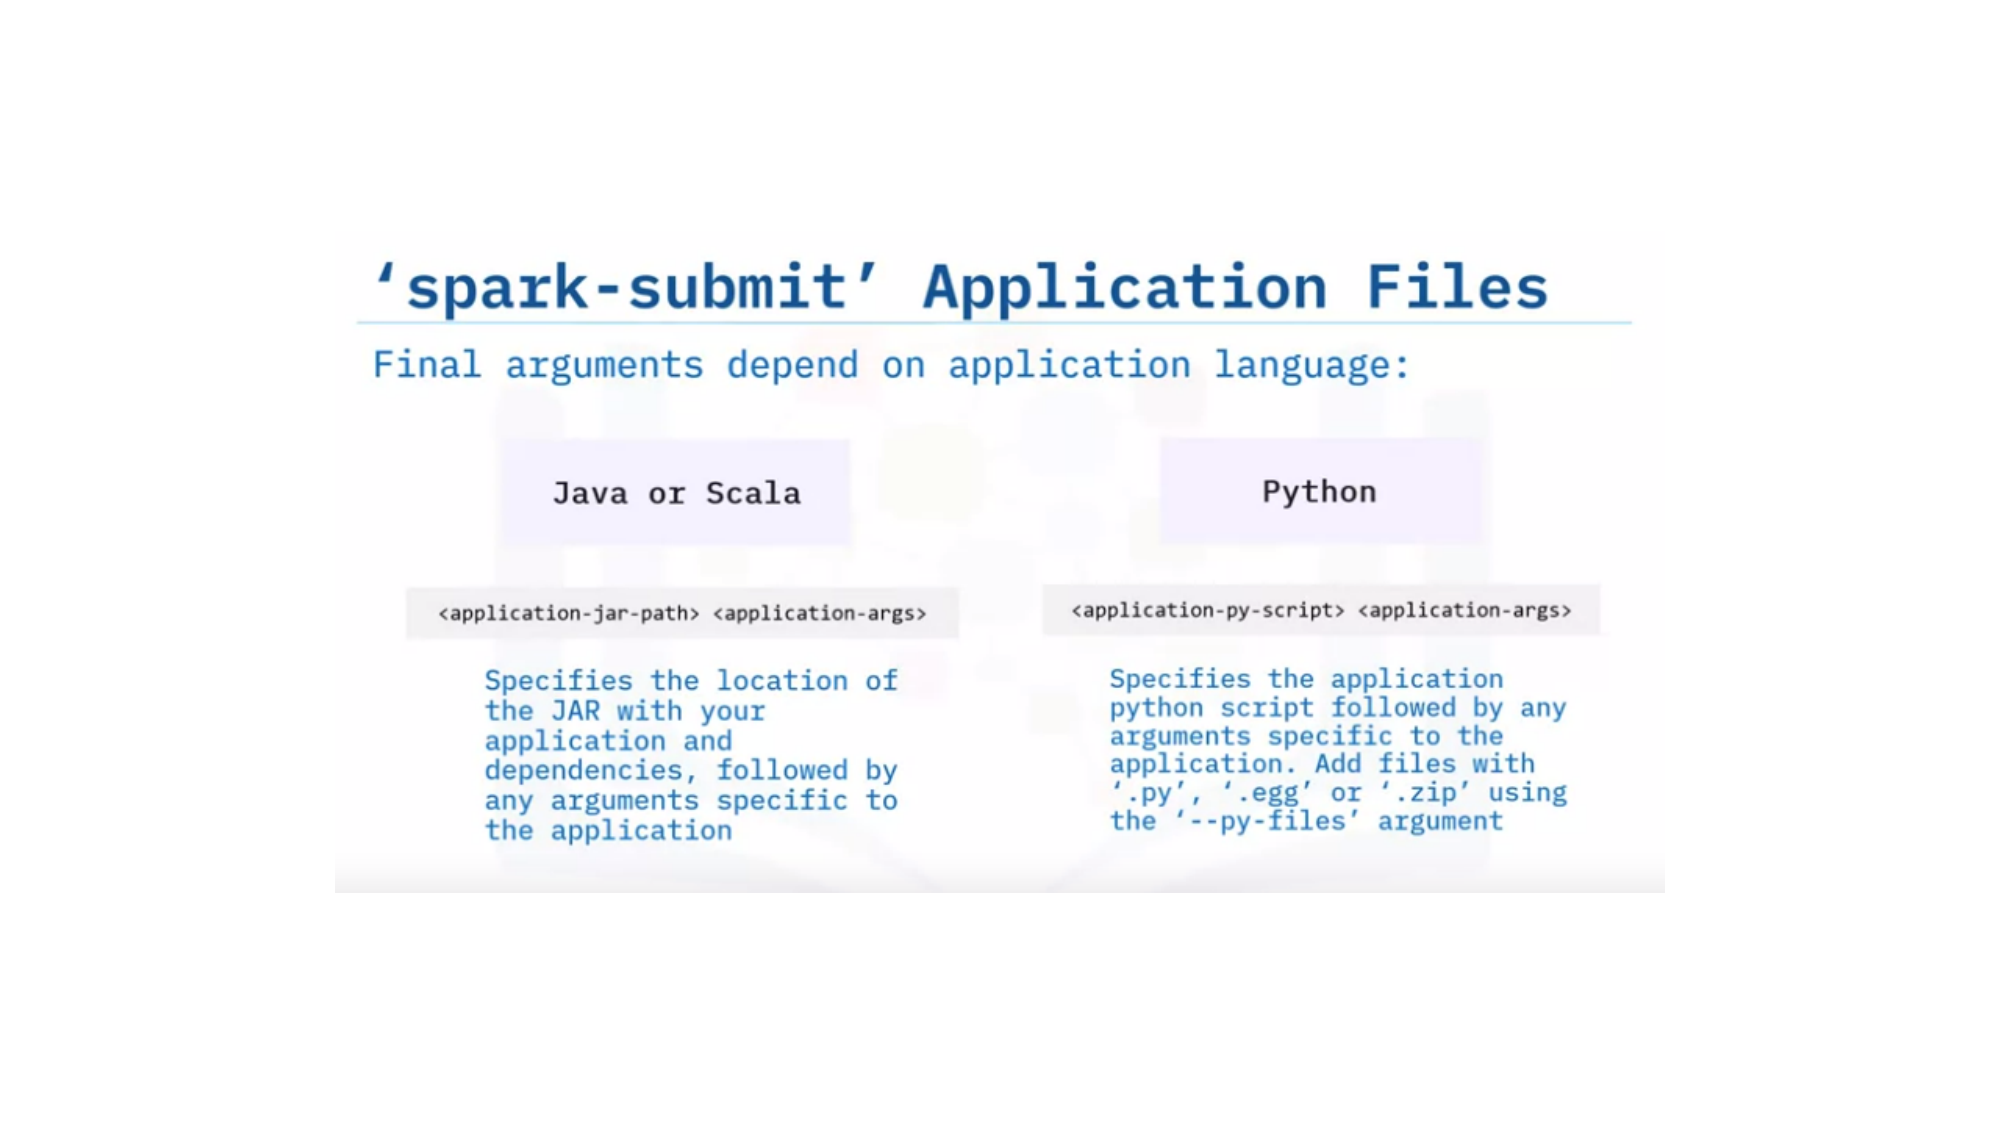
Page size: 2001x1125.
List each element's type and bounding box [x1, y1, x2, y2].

picture [335, 231, 1665, 893]
